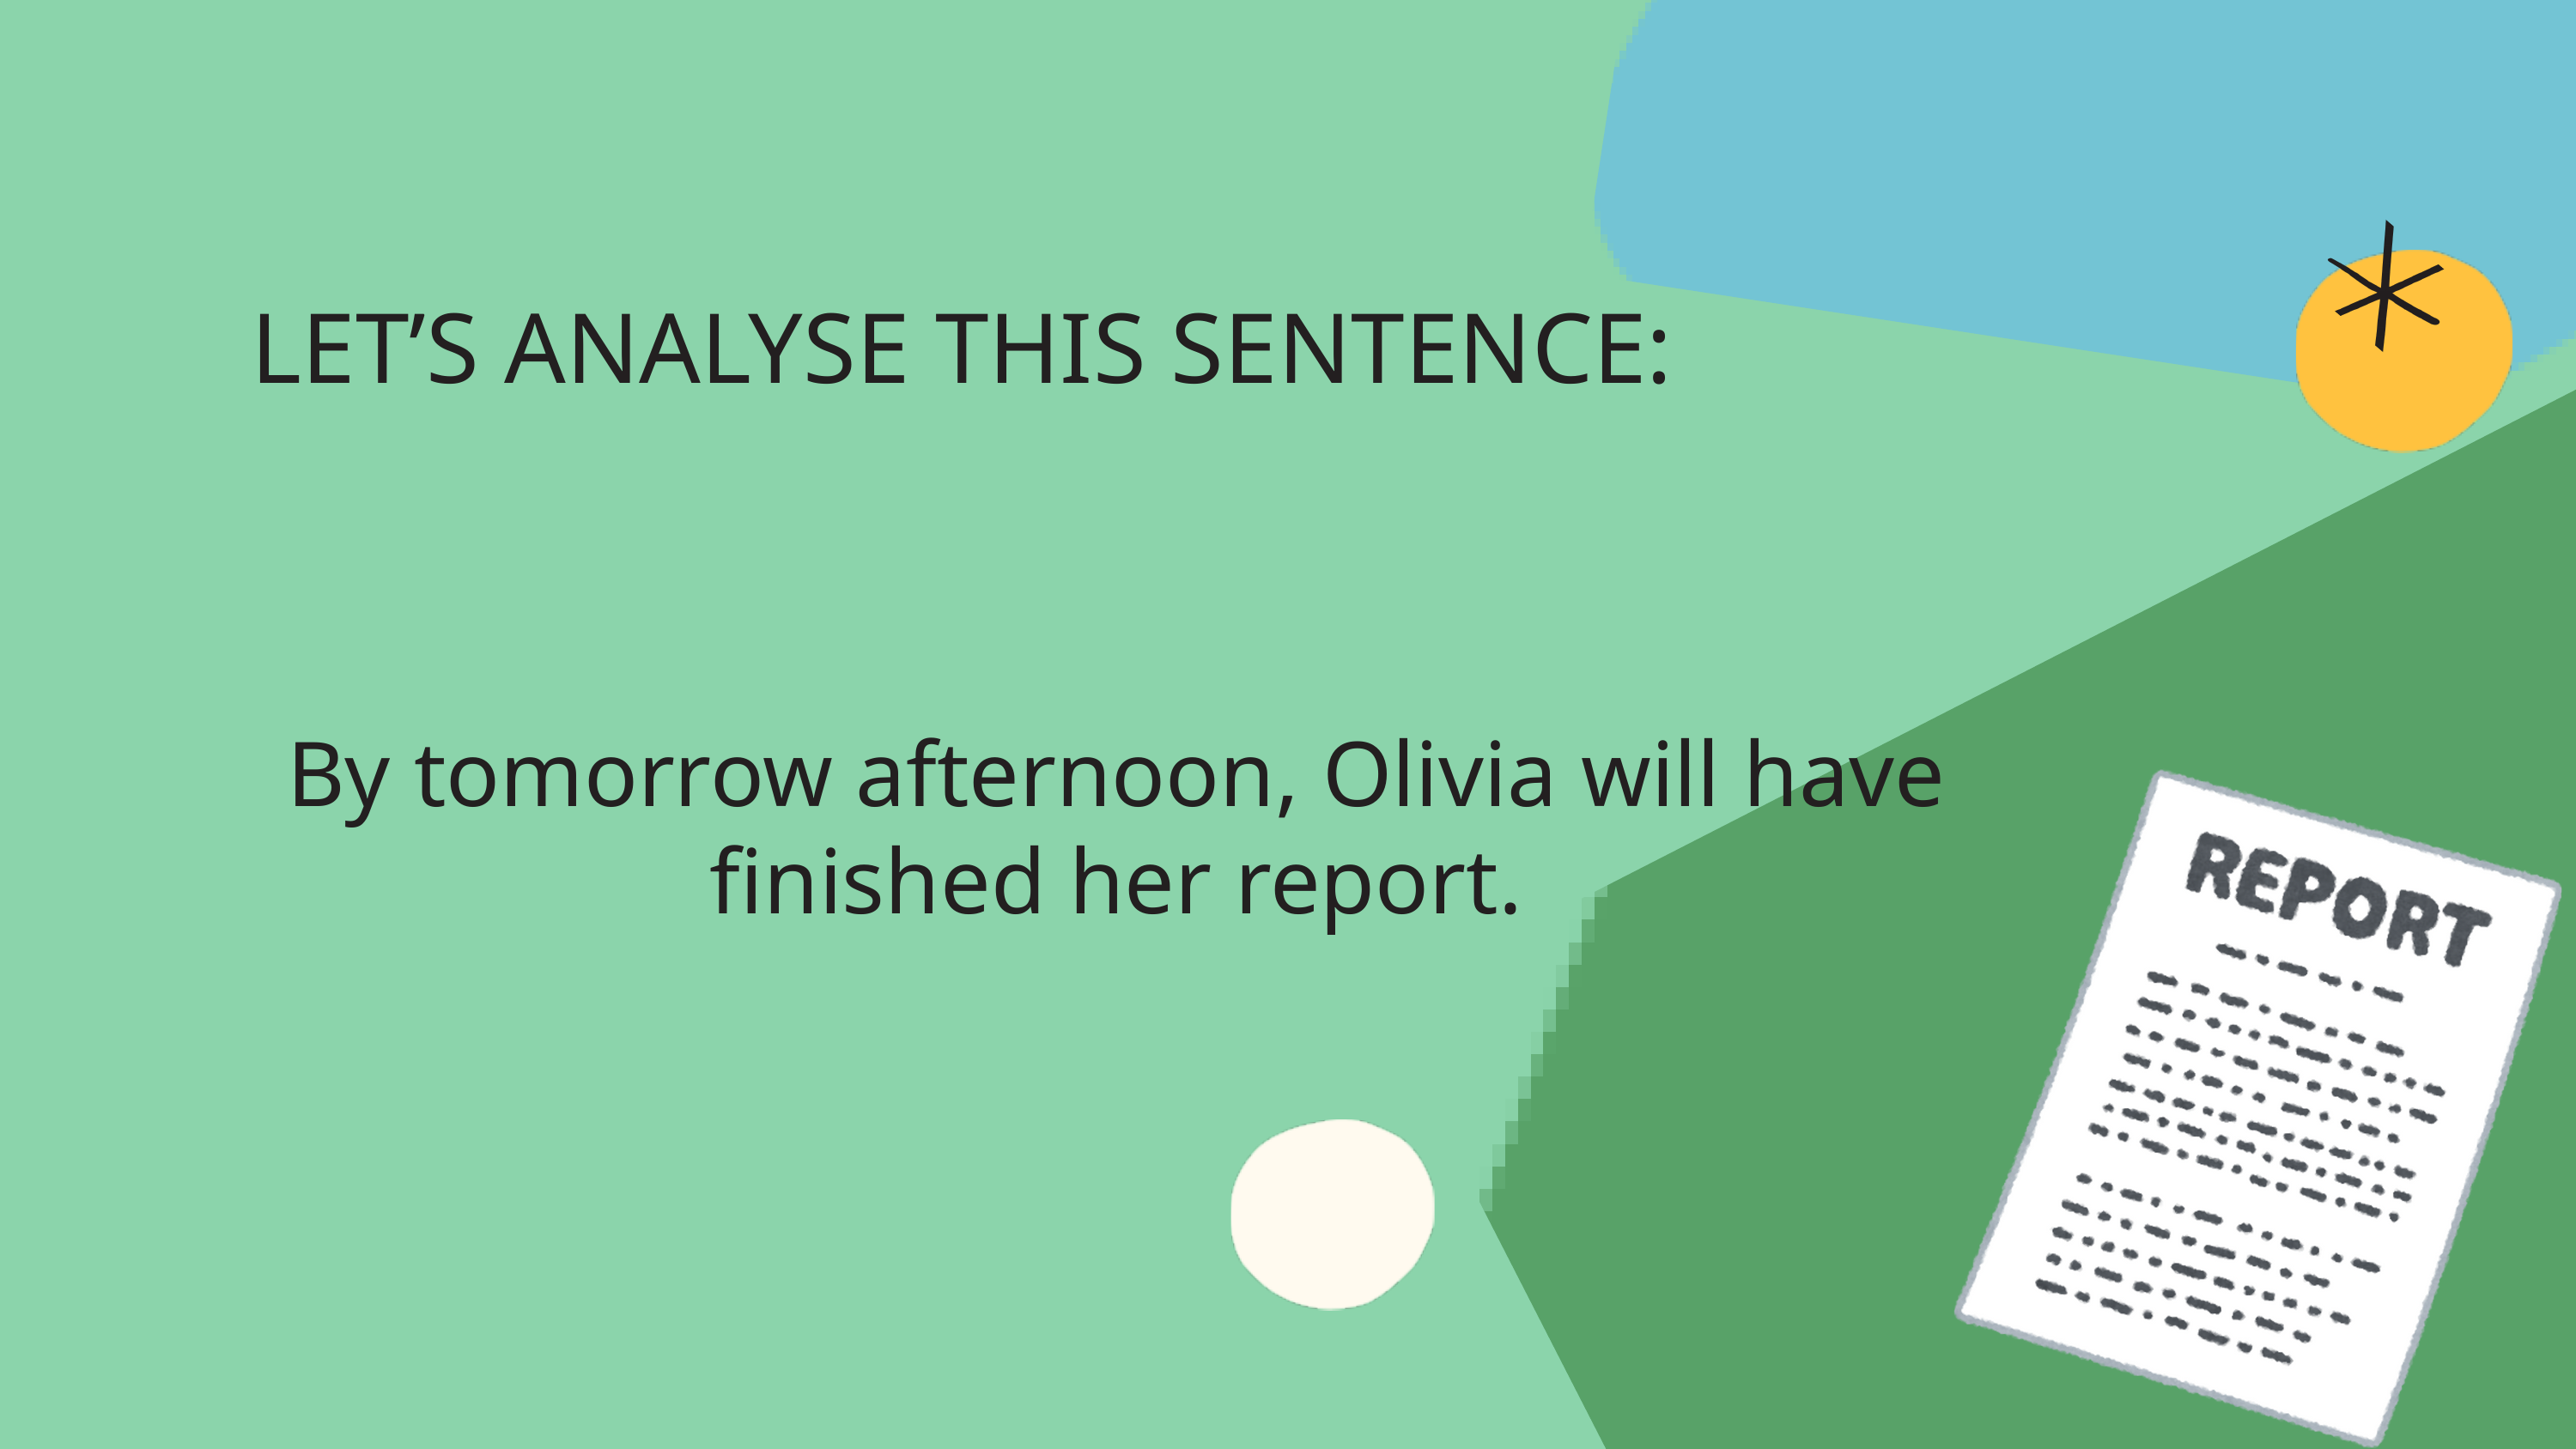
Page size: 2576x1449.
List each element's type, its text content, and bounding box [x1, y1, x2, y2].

text_box [1953, 768, 2562, 1449]
text_box LET’S ANALYSE THIS SENTENCE: [28, 286, 1896, 518]
text_box By tomorrow afternoon, Olivia will have finished her report. [286, 717, 1947, 1040]
text_box [1583, 0, 2576, 417]
text_box [2295, 250, 2513, 453]
text_box [1230, 1119, 1435, 1311]
text_box [1396, 389, 2576, 1449]
text_box [2295, 199, 2476, 374]
